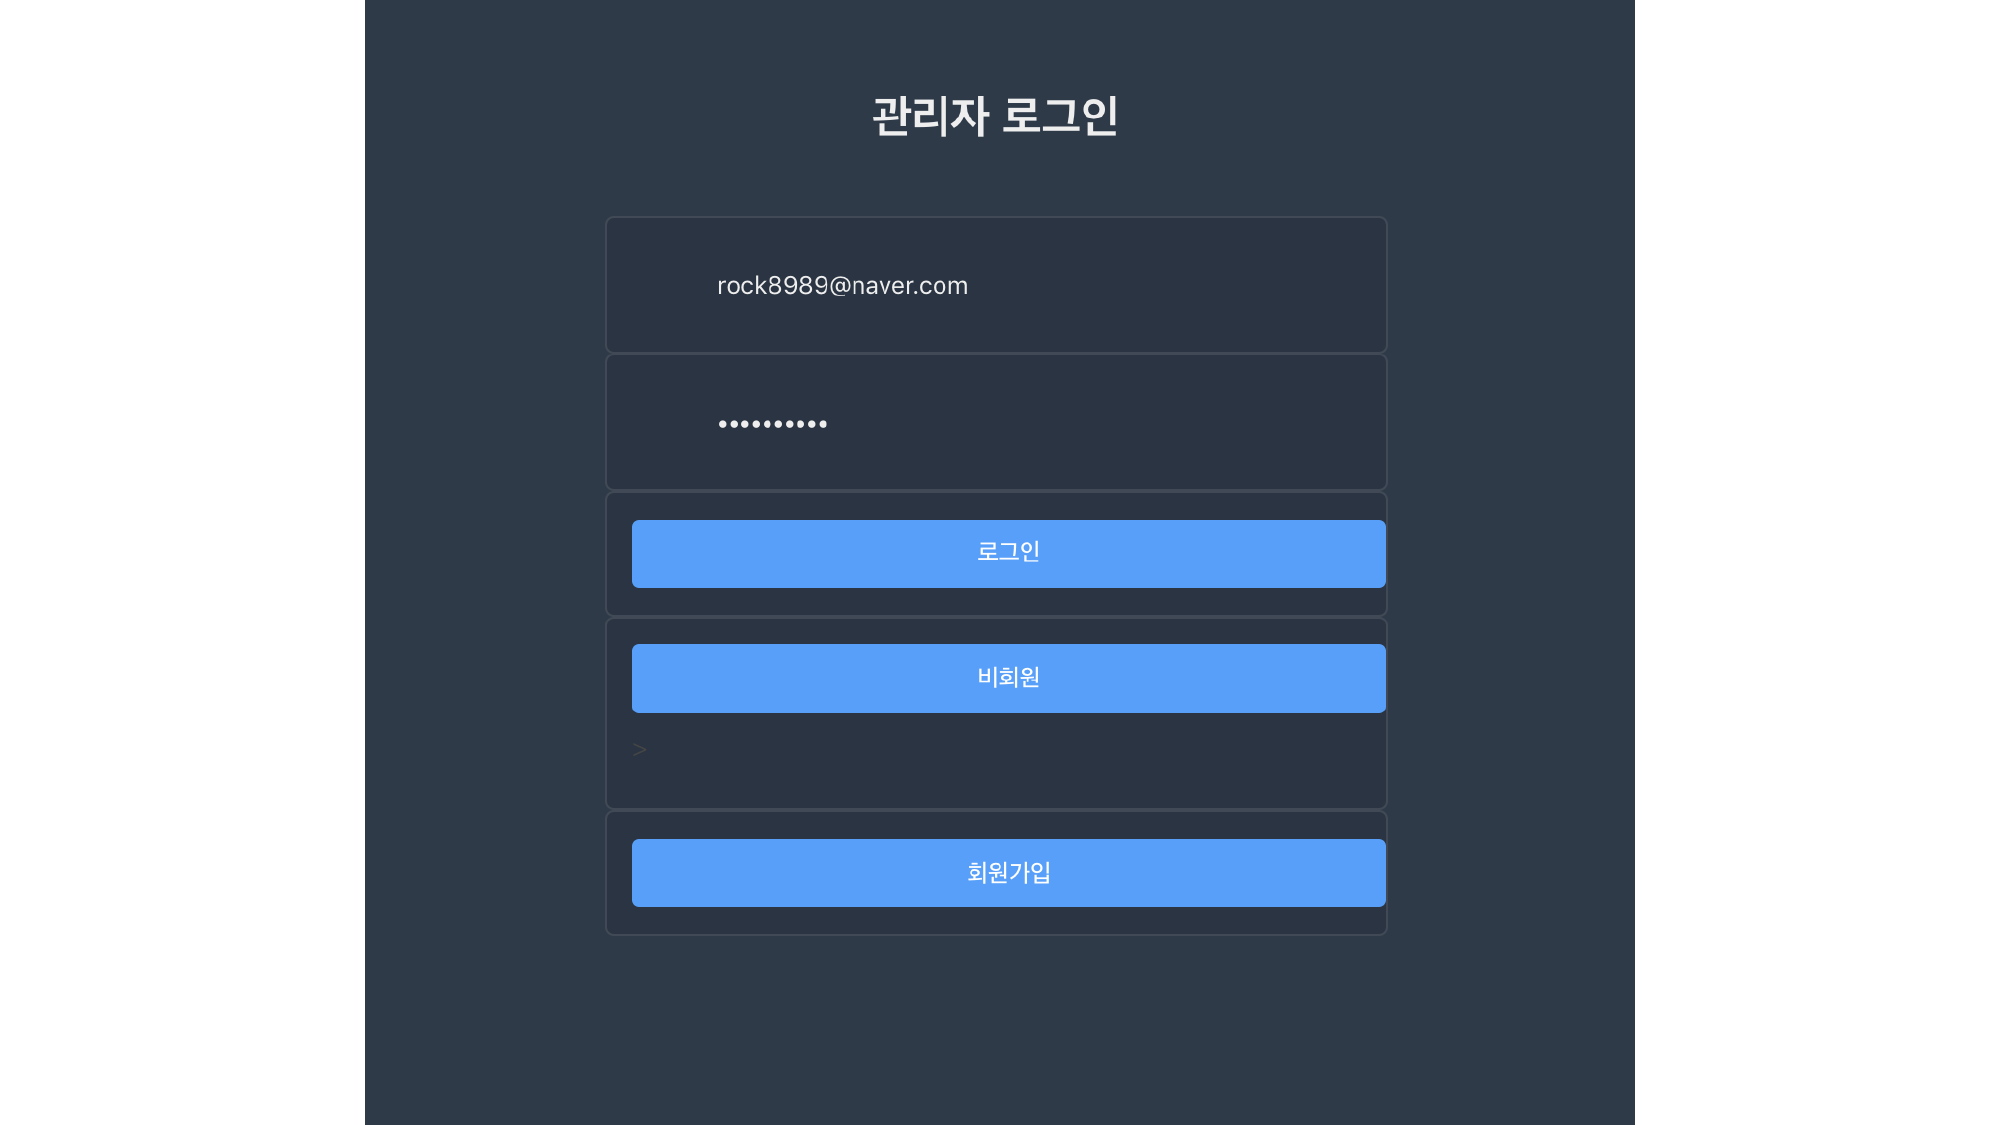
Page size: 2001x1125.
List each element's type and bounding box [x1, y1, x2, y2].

picture [364, 0, 1635, 1125]
